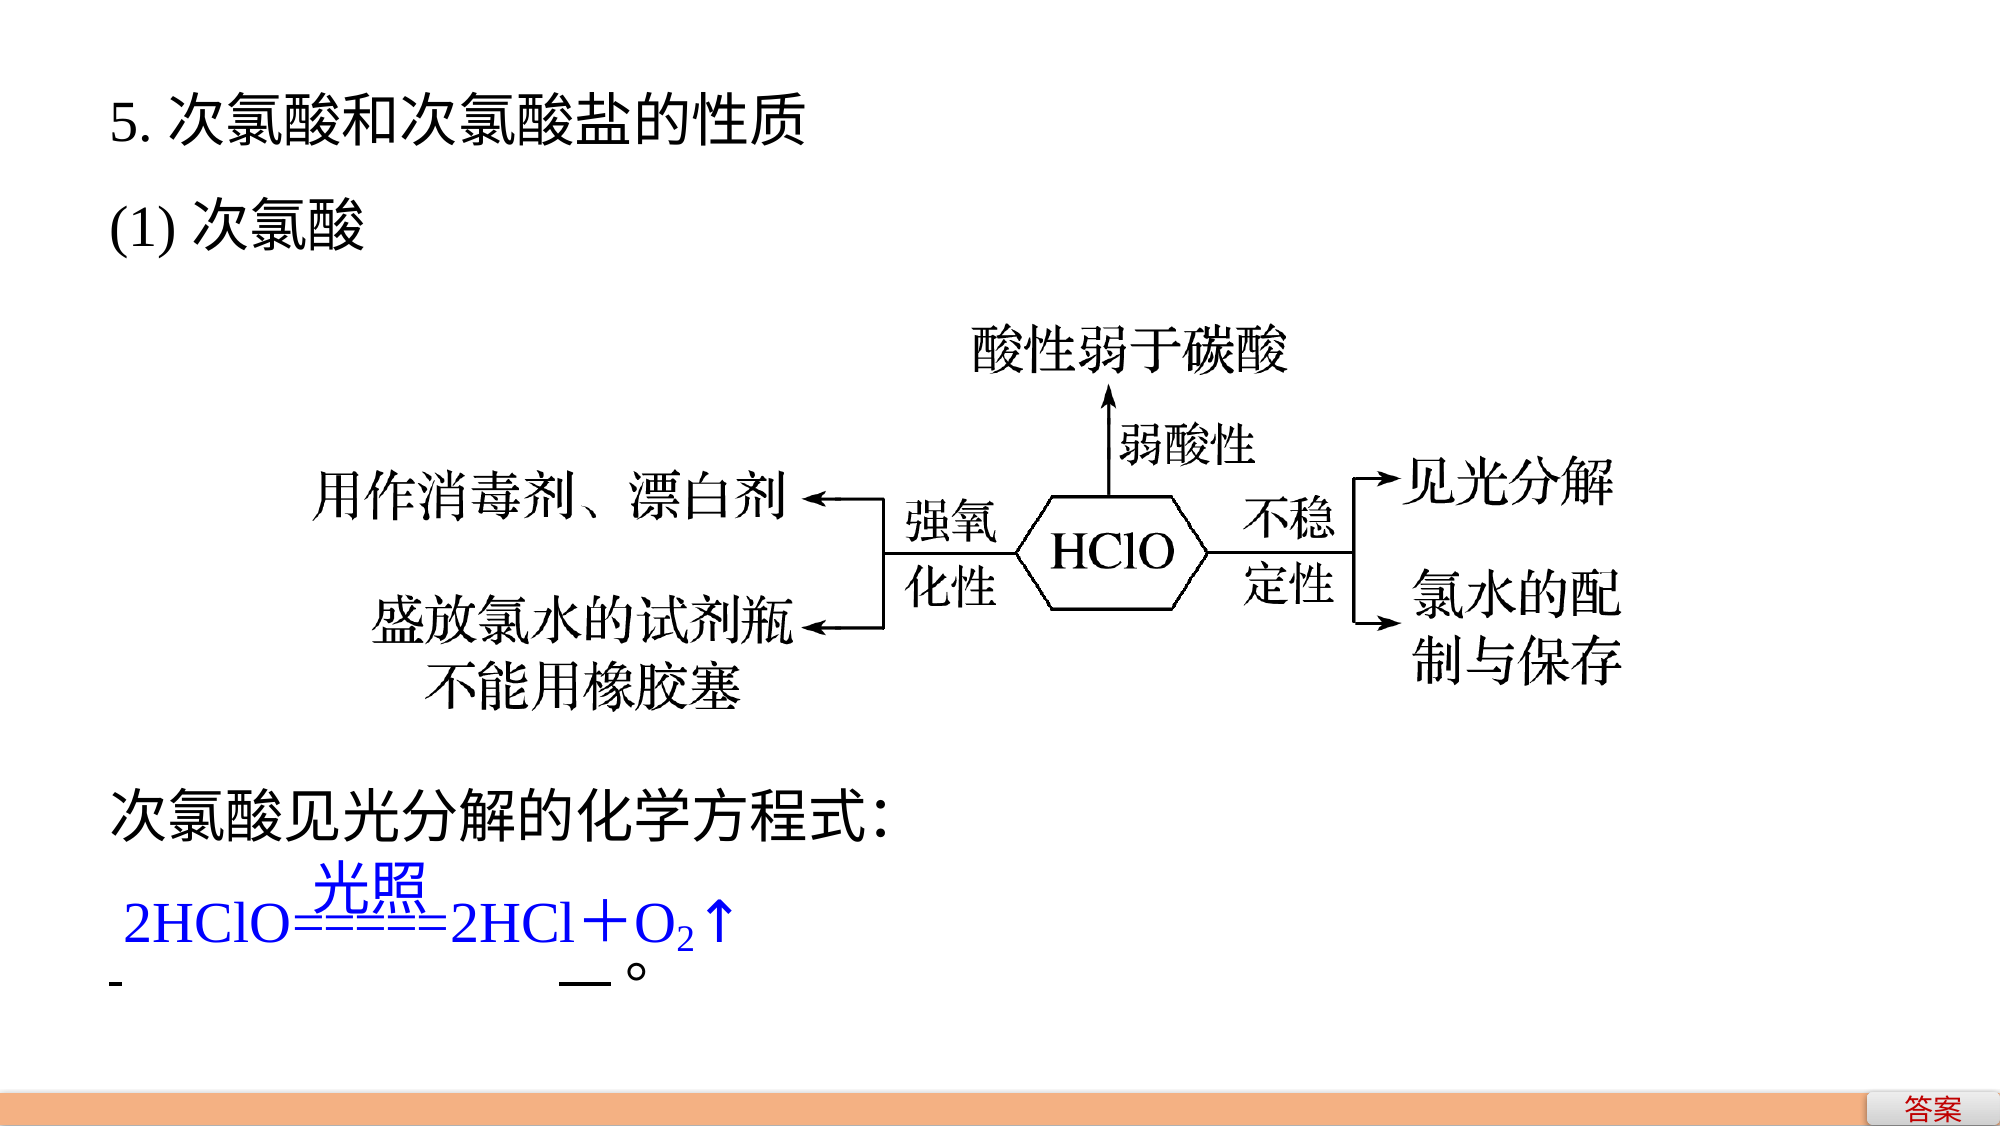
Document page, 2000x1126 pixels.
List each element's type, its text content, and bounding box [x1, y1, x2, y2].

text_box 答案 [1866, 1091, 2000, 1126]
text_box 5.次氯酸和次氯酸盐的性质 (1)次氯酸 [94, 41, 1901, 266]
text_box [123, 841, 807, 990]
text_box 次氯酸见光分解的化学方程式： 。 [94, 737, 1901, 997]
text_box [0, 1092, 1866, 1126]
picture [306, 300, 1638, 724]
